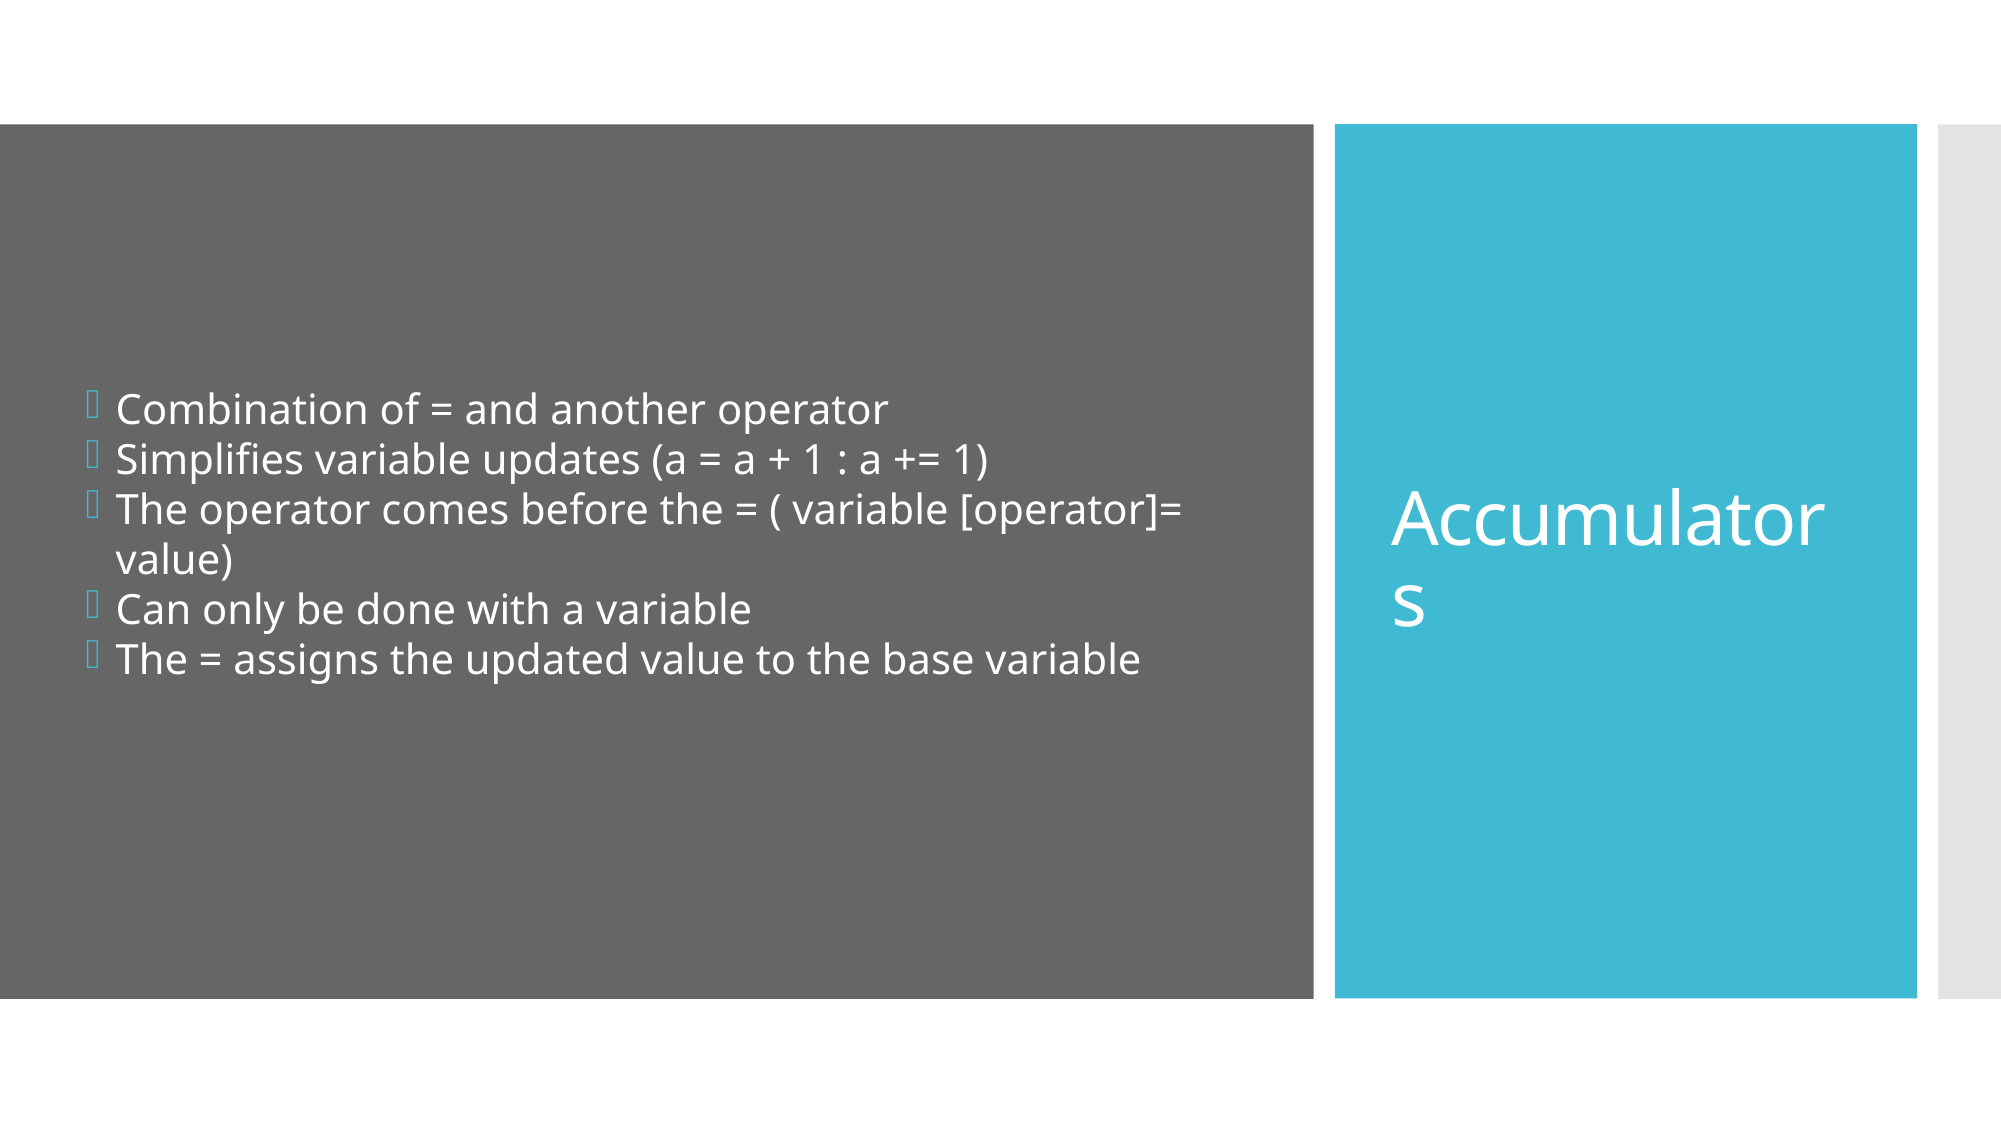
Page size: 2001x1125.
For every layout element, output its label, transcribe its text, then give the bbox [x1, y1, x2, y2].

list Combination of = and another operator Simplifies variable updates (a = a + 1 : a += 1) The operator comes before the = ( variable [operator]= value) Can only be done with a variable The = assigns the updated value to the base variable [70, 148, 1271, 989]
text_box [1937, 124, 2000, 1000]
text_box [0, 0, 2000, 1125]
title Accumulators [1376, 184, 1860, 940]
text_box [1334, 123, 1918, 999]
text_box [0, 124, 1315, 1000]
